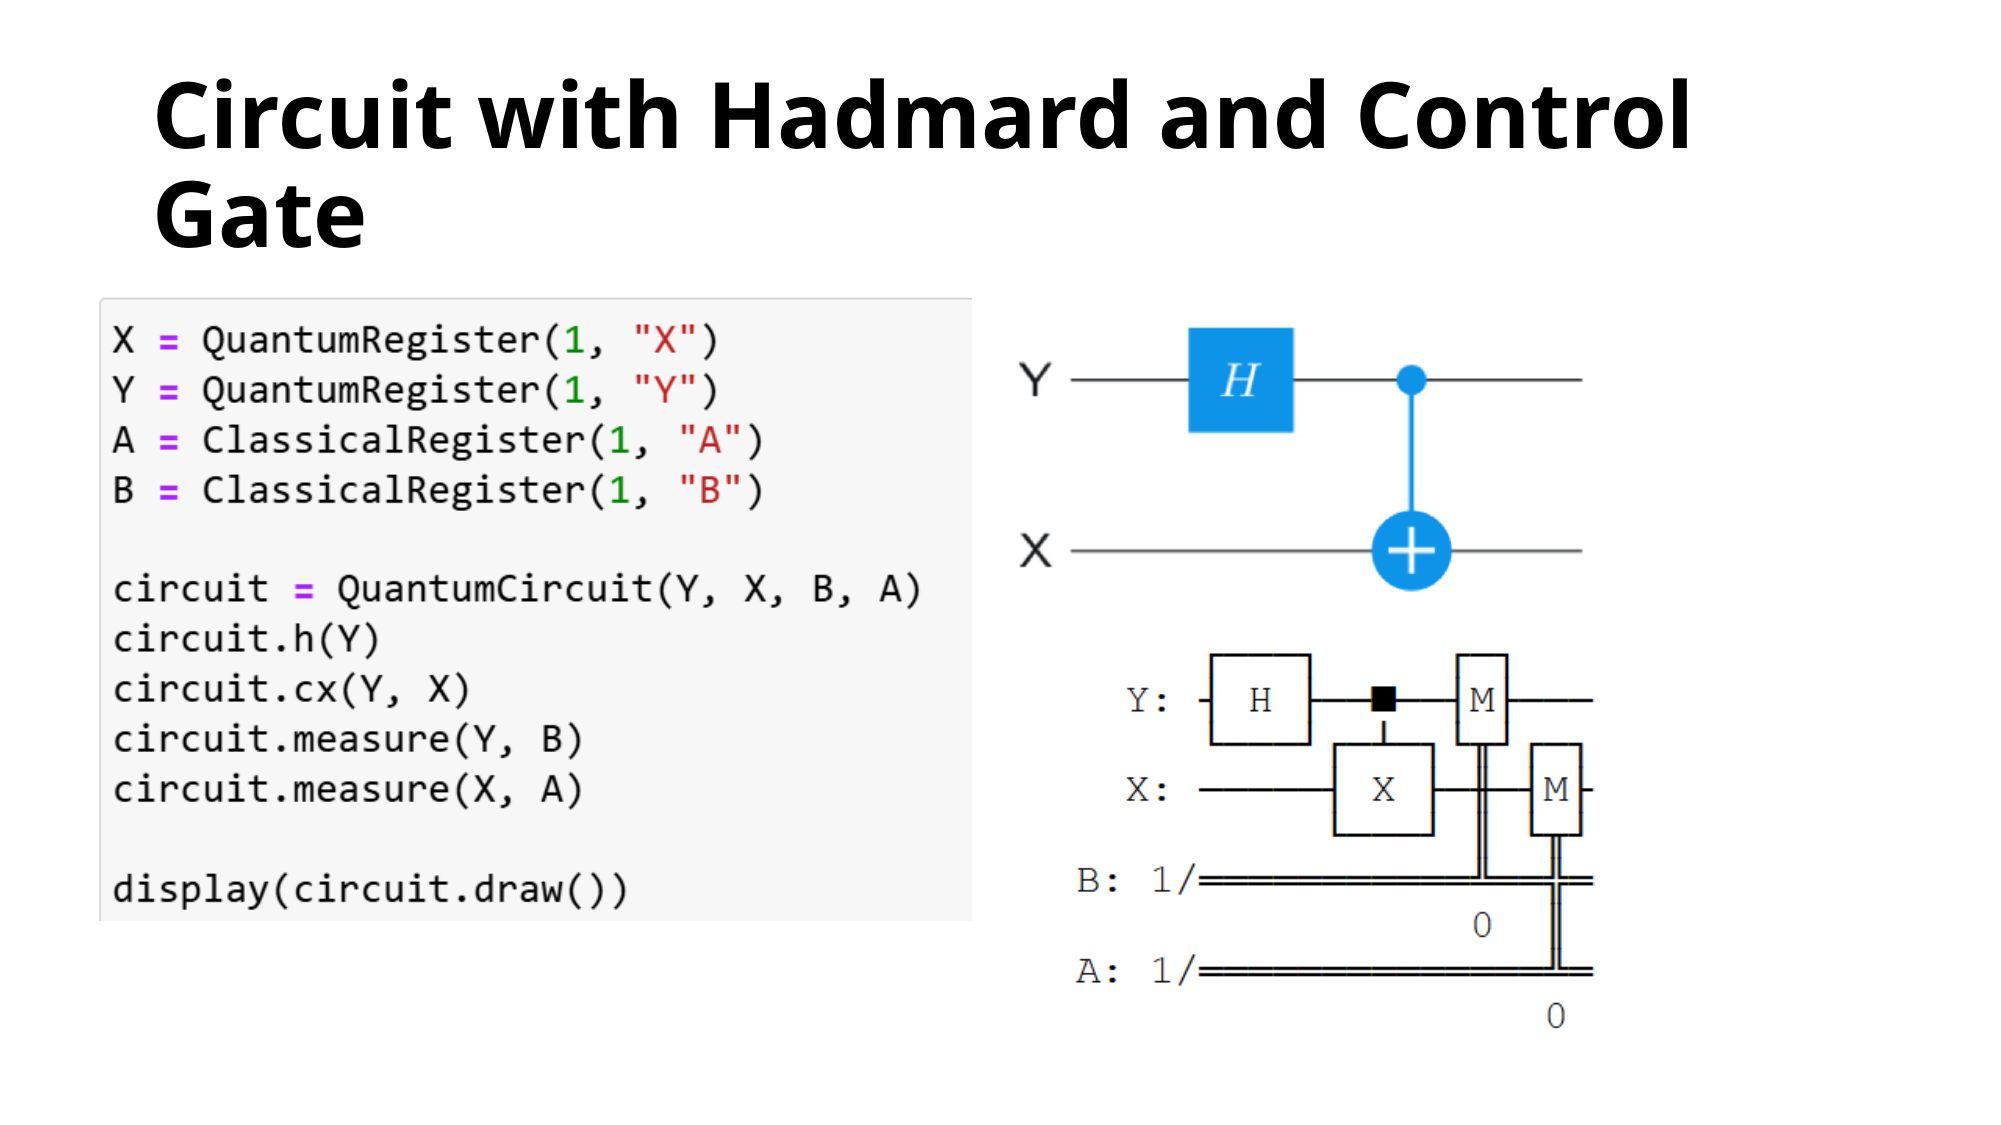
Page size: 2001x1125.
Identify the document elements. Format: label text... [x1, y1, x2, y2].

title Circuit with Hadmard and Control Gate [137, 59, 1863, 278]
picture [999, 295, 1607, 606]
picture [87, 295, 972, 921]
picture [1045, 635, 1676, 1047]
